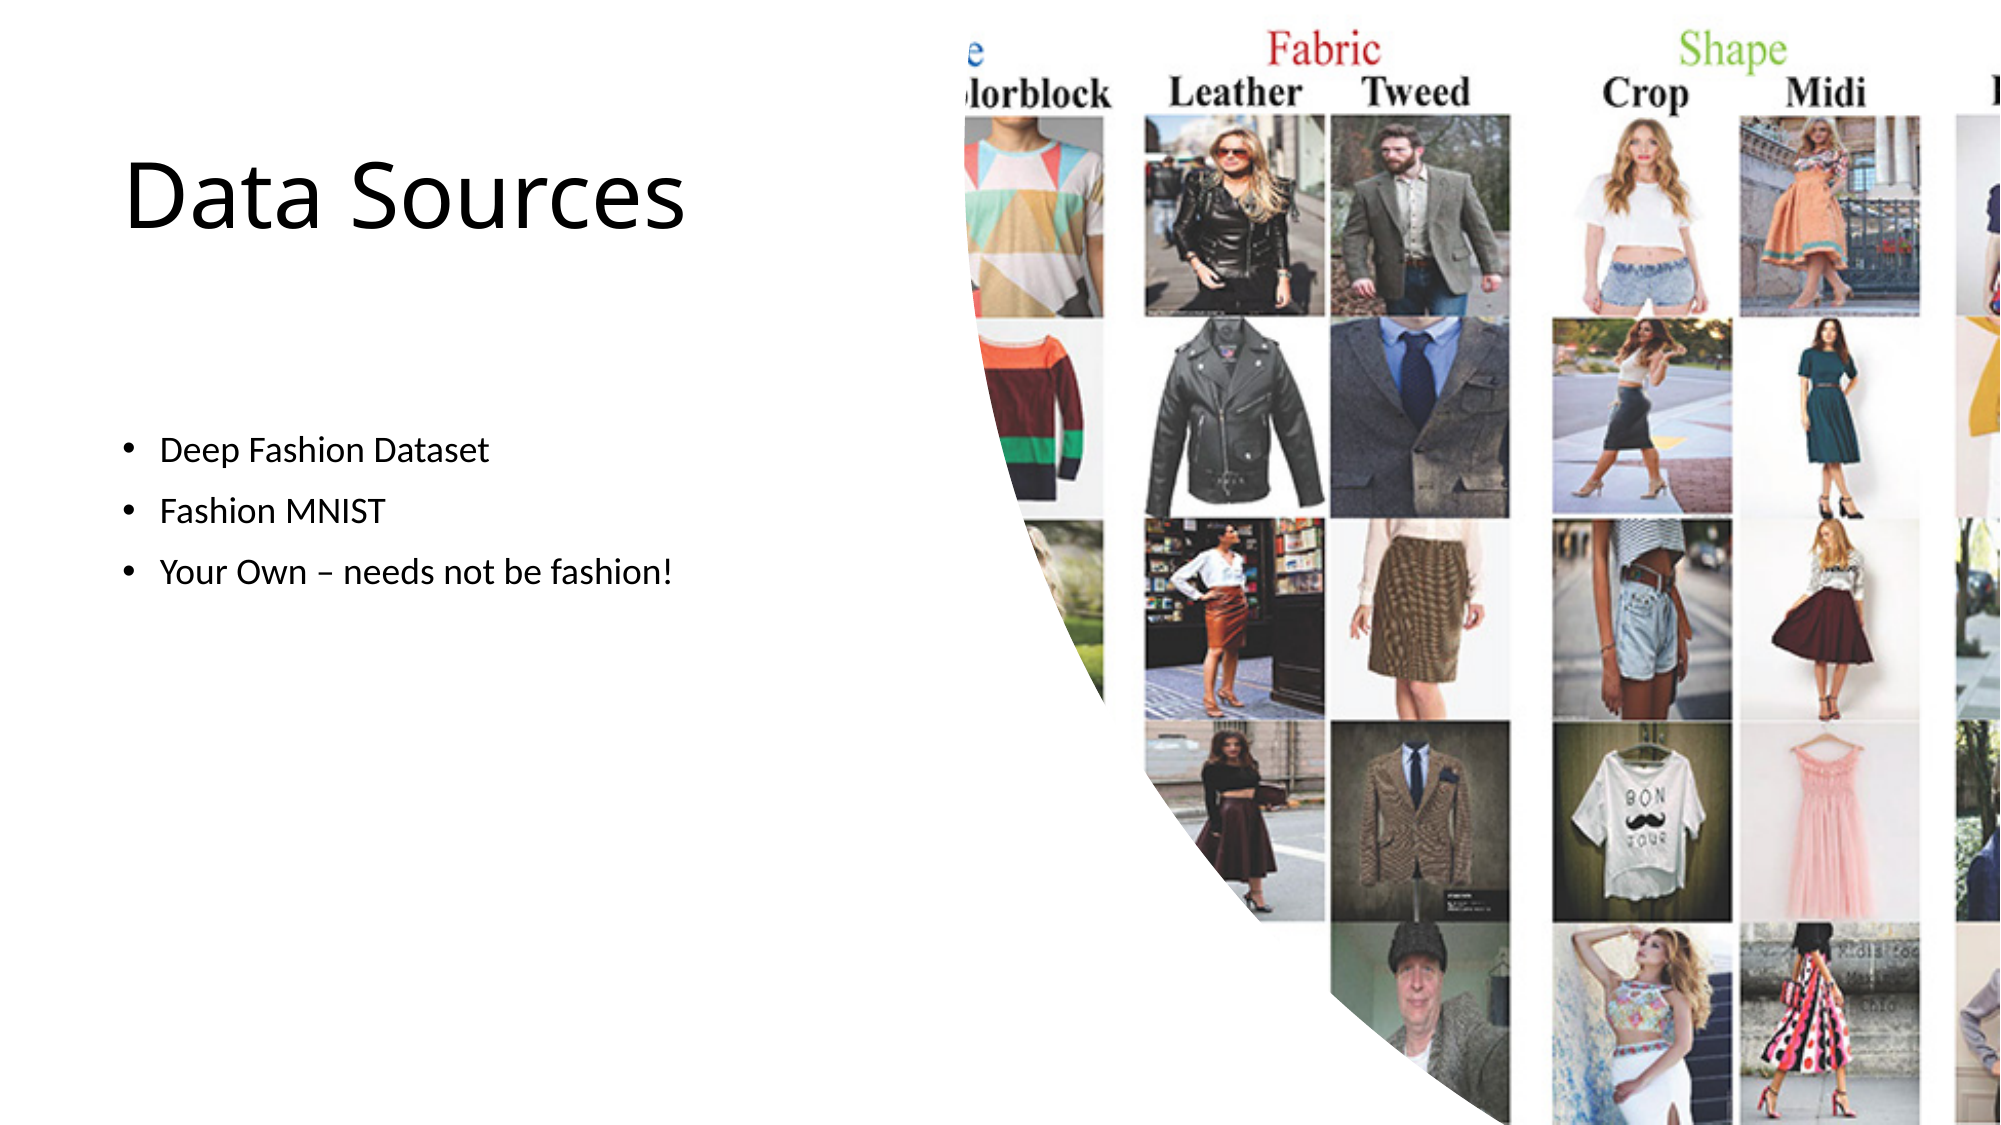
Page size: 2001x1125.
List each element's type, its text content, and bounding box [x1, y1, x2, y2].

picture [964, 0, 2000, 1125]
title Data Sources [107, 59, 948, 338]
list Deep Fashion Dataset Fashion MNIST Your Own – needs not be fashion! [107, 422, 948, 991]
